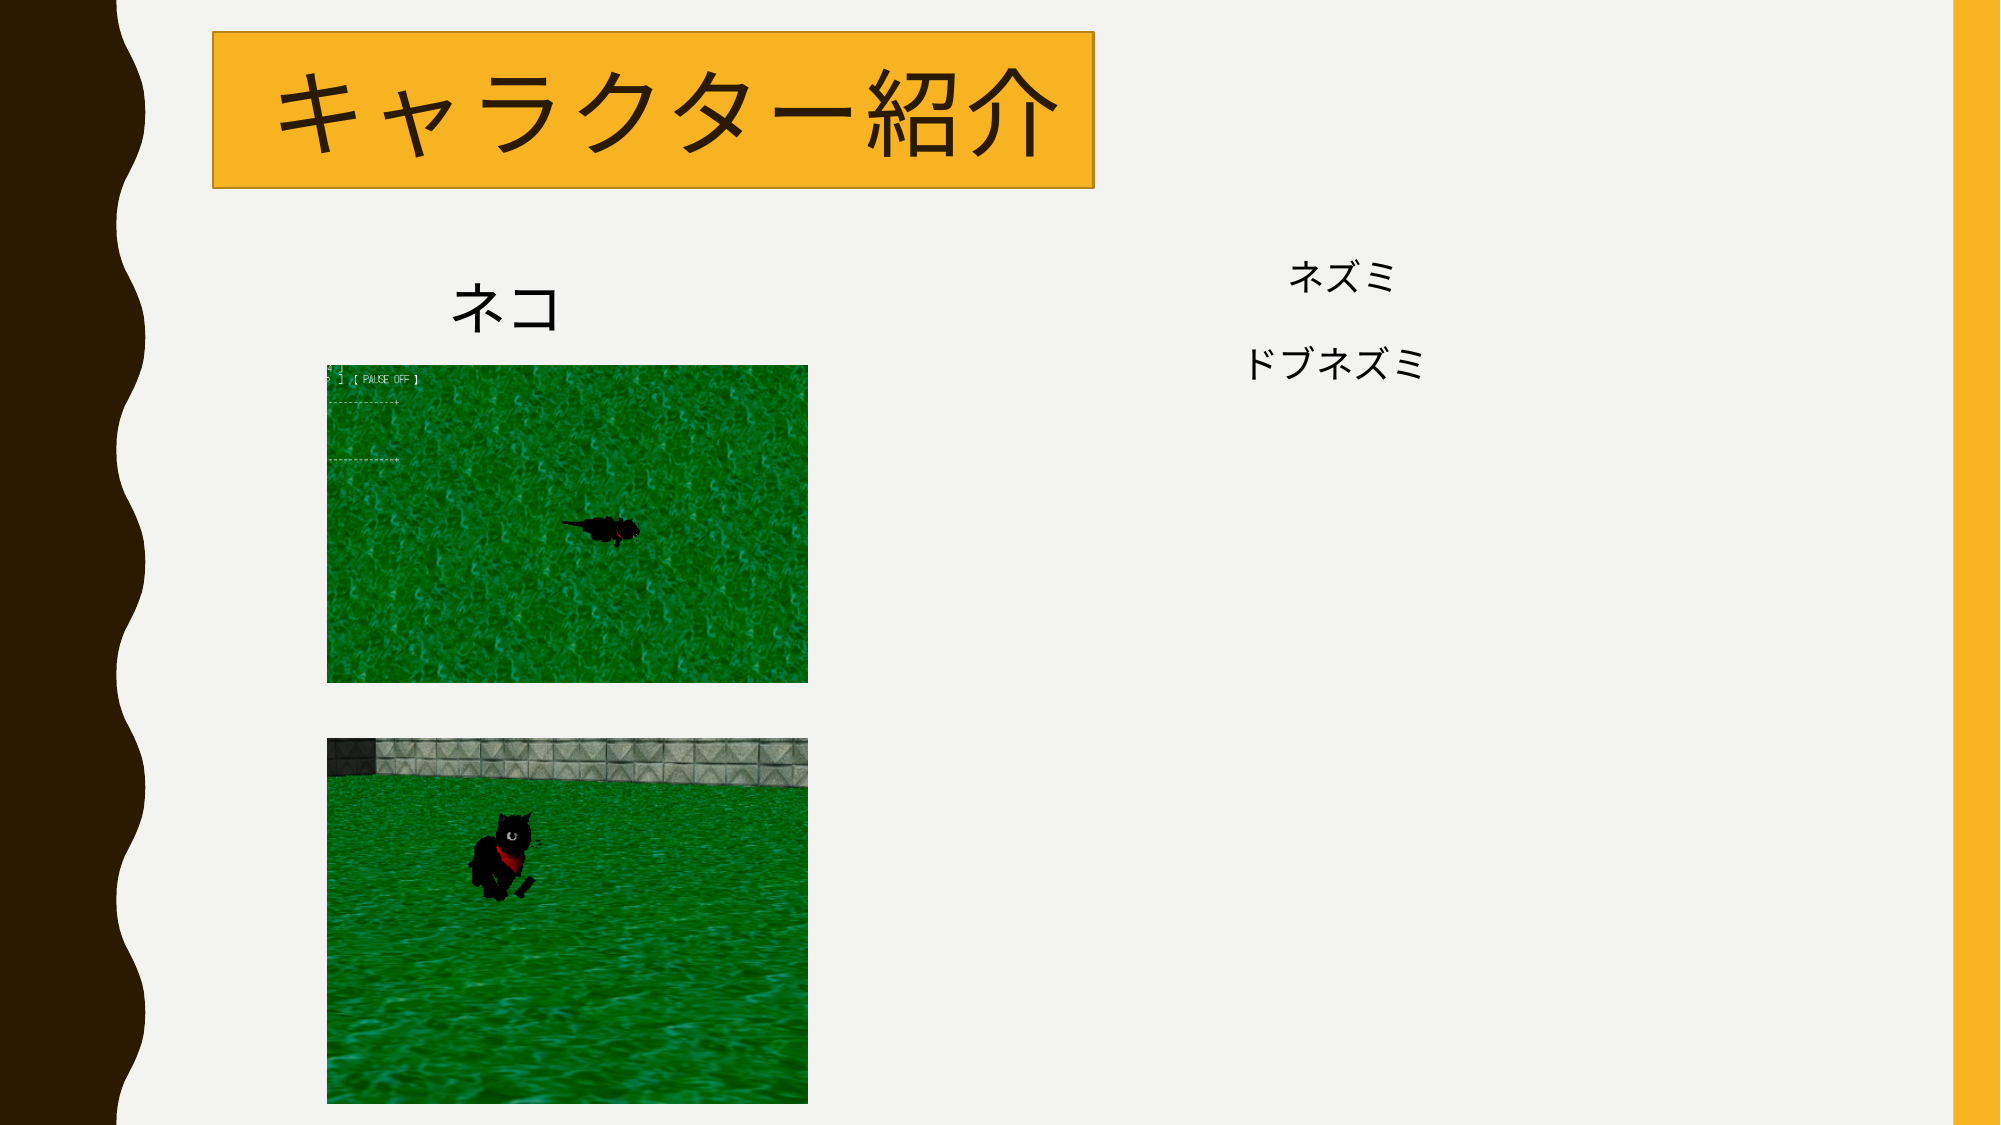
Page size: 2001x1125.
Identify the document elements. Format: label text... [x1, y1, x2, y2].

picture [327, 365, 808, 683]
text_box ネコ [433, 264, 610, 350]
text_box ネズミ [1272, 246, 1425, 307]
text_box [212, 31, 1095, 189]
picture [327, 738, 808, 1104]
text_box ドブネズミ [1226, 334, 1471, 394]
title キャラクター紹介 [255, 59, 1094, 189]
